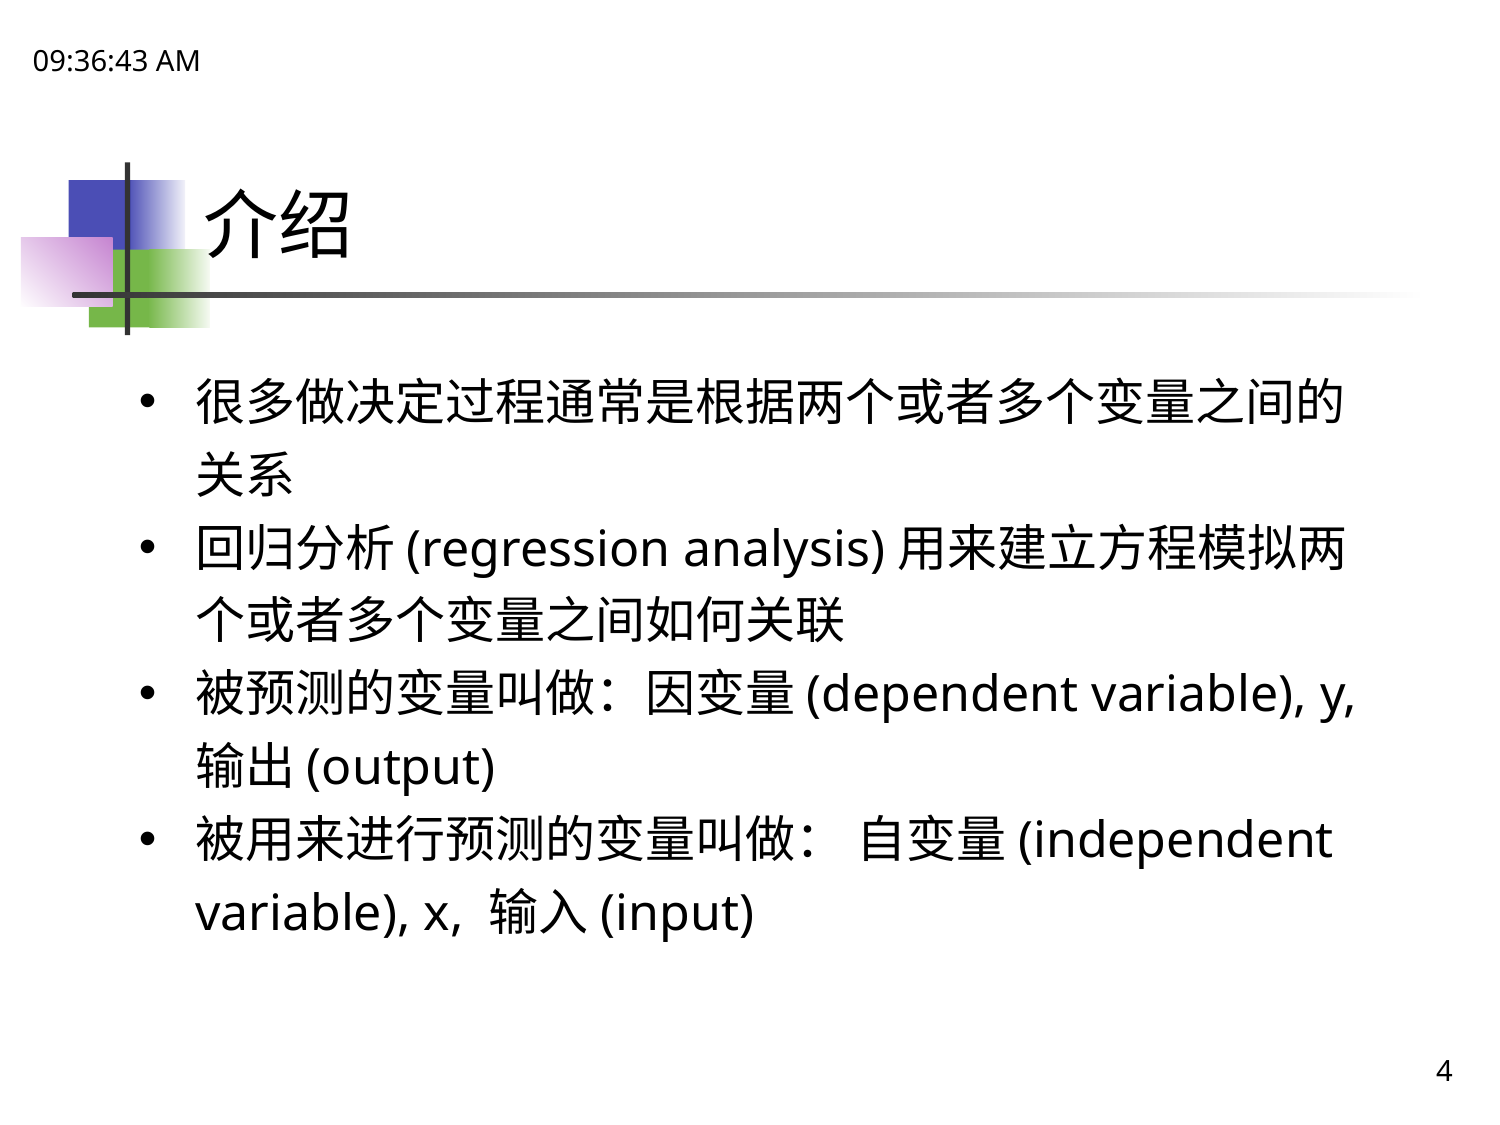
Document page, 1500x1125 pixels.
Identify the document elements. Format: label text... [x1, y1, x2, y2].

text_box 很多做决定过程通常是根据两个或者多个变量之间的关系 回归分析(regression analysis)用来建立方程模拟两个或者多个变量之间如何关联 被预测的变量叫做：因变量(dependent variable), y, 输出(output) 被用来进行预测的变量叫做： 自变量(independent variable), x, 输入(input) [123, 349, 1376, 949]
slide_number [17, 15, 331, 90]
title 介绍 [188, 35, 1468, 275]
slide_number 4 [1155, 1024, 1468, 1100]
